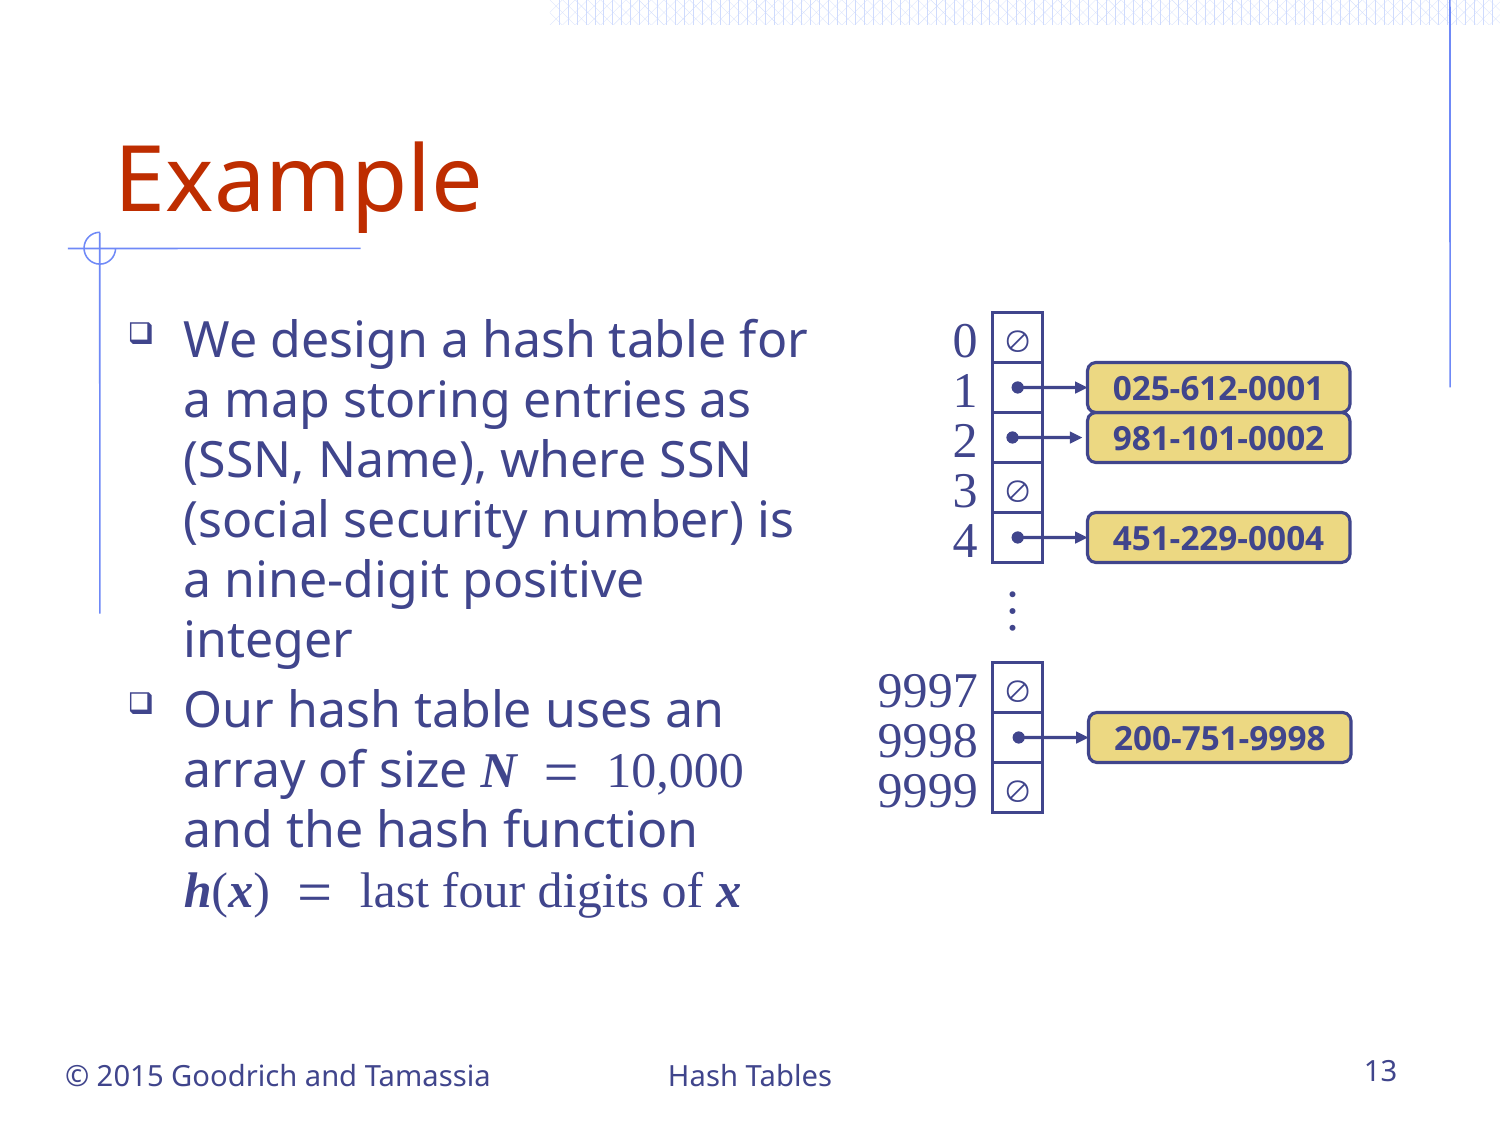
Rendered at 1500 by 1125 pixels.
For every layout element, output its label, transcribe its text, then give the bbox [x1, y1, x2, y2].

title Example [99, 50, 1413, 238]
footer Hash Tables [676, 1024, 988, 1101]
slide_number © 2015 Goodrich and Tamassia [49, 1024, 676, 1101]
list We design a hash table for a map storing entries as (SSN, Name), where SSN (social security number) is a nine-digit positive integer Our hash table uses an array of size N = 10,000 and the hash function h(x) = last four digits of x [112, 299, 825, 1025]
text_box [862, 299, 1352, 826]
slide_number 13 [1074, 1024, 1413, 1101]
